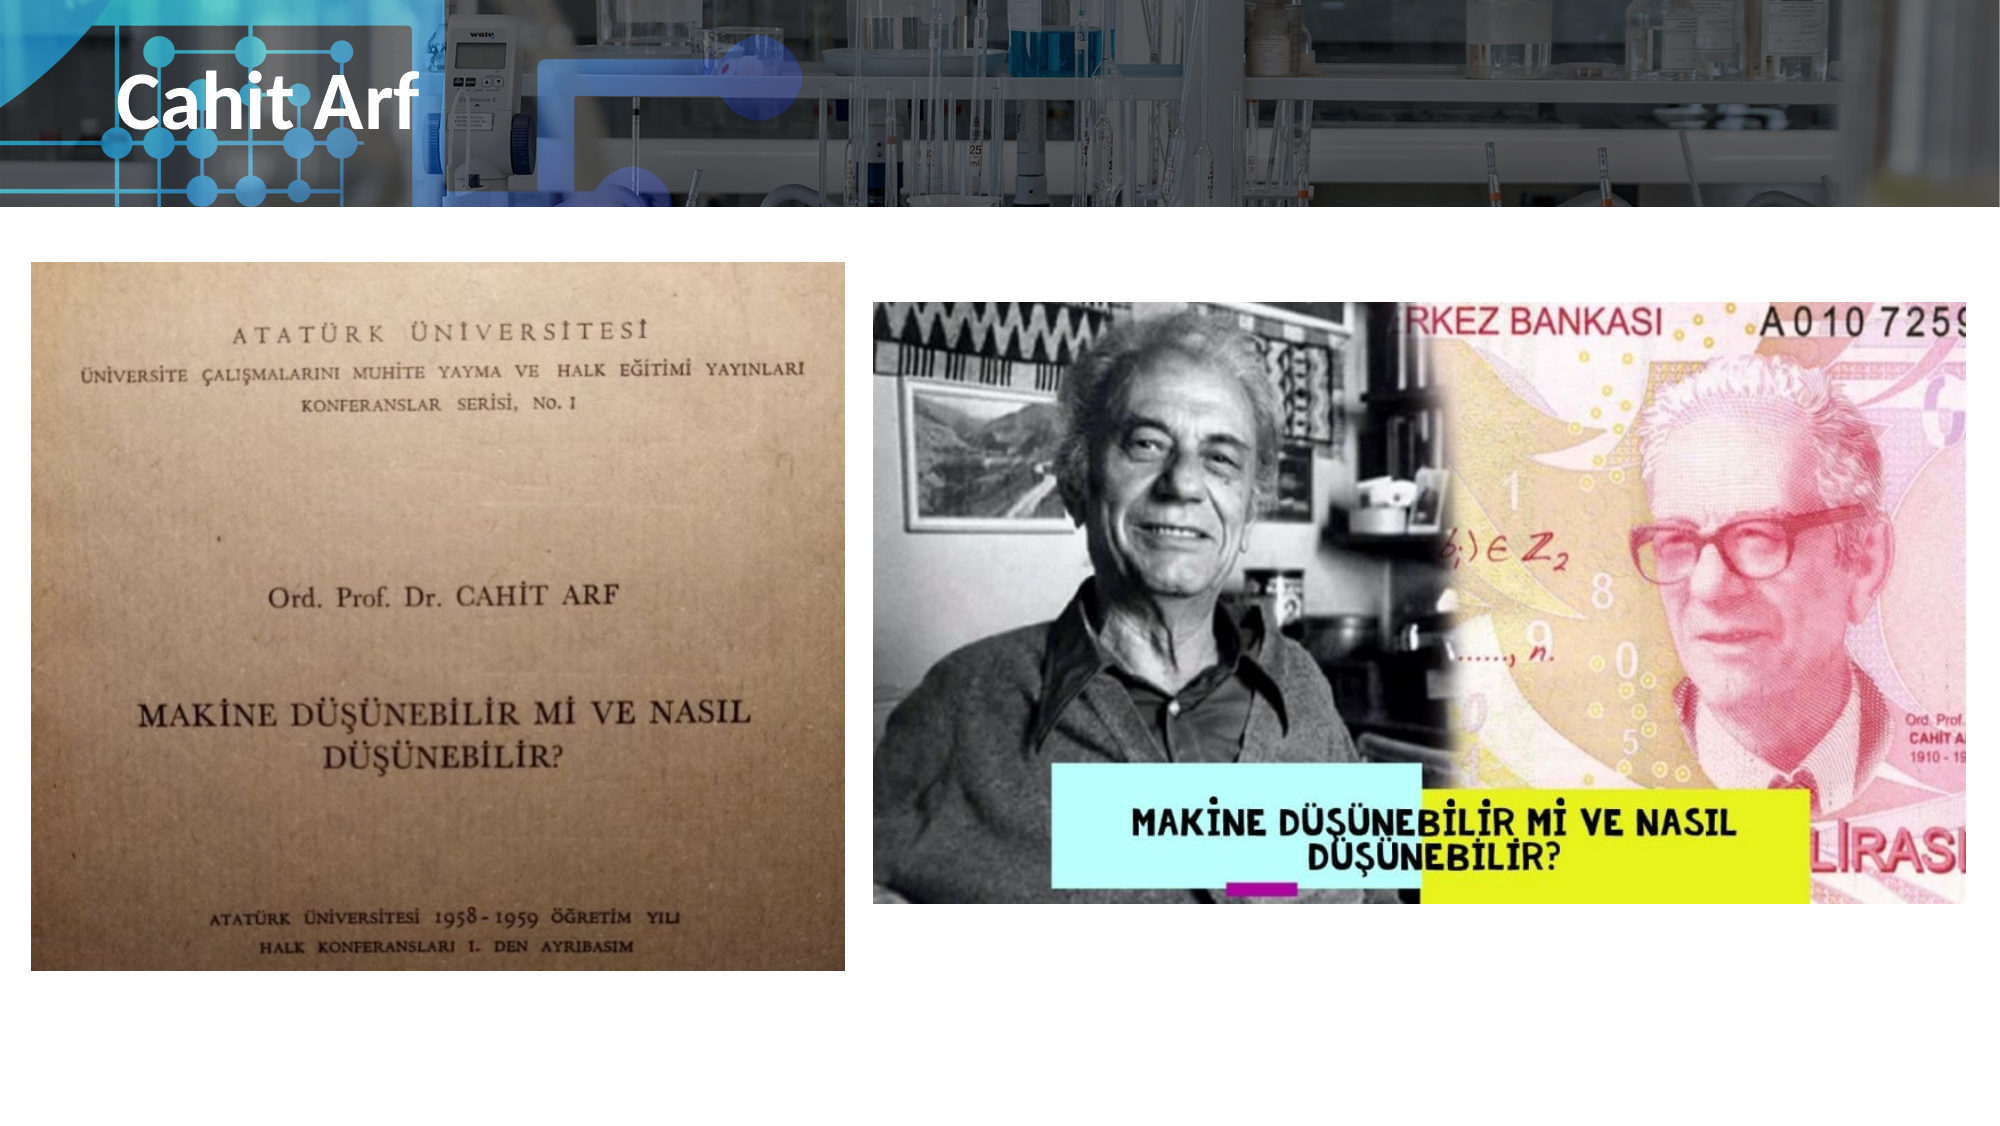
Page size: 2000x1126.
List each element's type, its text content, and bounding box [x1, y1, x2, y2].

picture [0, 0, 2000, 1125]
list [30, 261, 845, 972]
title Cahit Arf [99, 31, 1900, 163]
